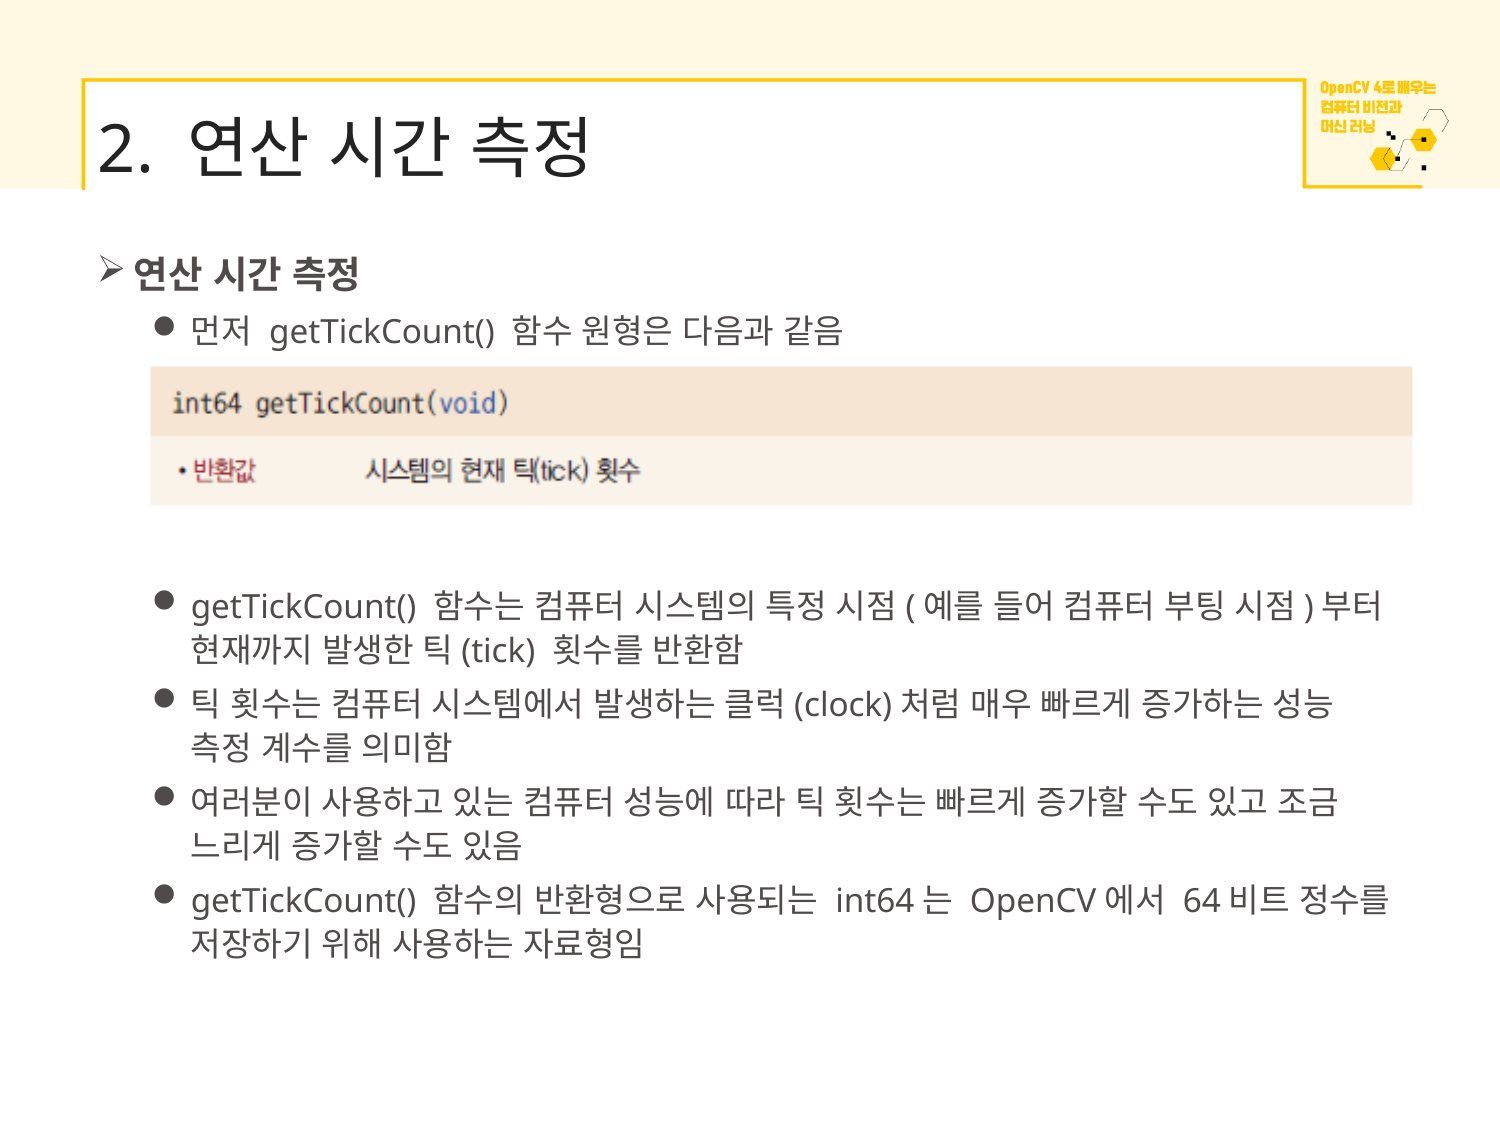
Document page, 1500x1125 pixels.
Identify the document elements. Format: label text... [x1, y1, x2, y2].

title 2. 연산 시간 측정 [82, 61, 1413, 193]
list 연산 시간 측정 먼저 getTickCount() 함수 원형은 다음과 같음 getTickCount() 함수는 컴퓨터 시스템의 특정 시점(예를 들어 컴퓨터 부팅 시점)부터 현재까지 발생한 틱(tick) 횟수를 반환함 틱 횟수는 컴퓨터 시스템에서 발생하는 클럭(clock)처럼 매우 빠르게 증가하는 성능 측정 계수를 의미함 여러분이 사용하고 있는 컴퓨터 성능에 따라 틱 횟수는 빠르게 증가할 수도 있고 조금 느리게 증가할 수도 있음 getTickCount() 함수의 반환형으로 사용되는 int64는 OpenCV에서 64비트 정수를 저장하기 위해 사용하는 자료형임 [81, 239, 1412, 1054]
picture [0, 0, 1500, 1125]
